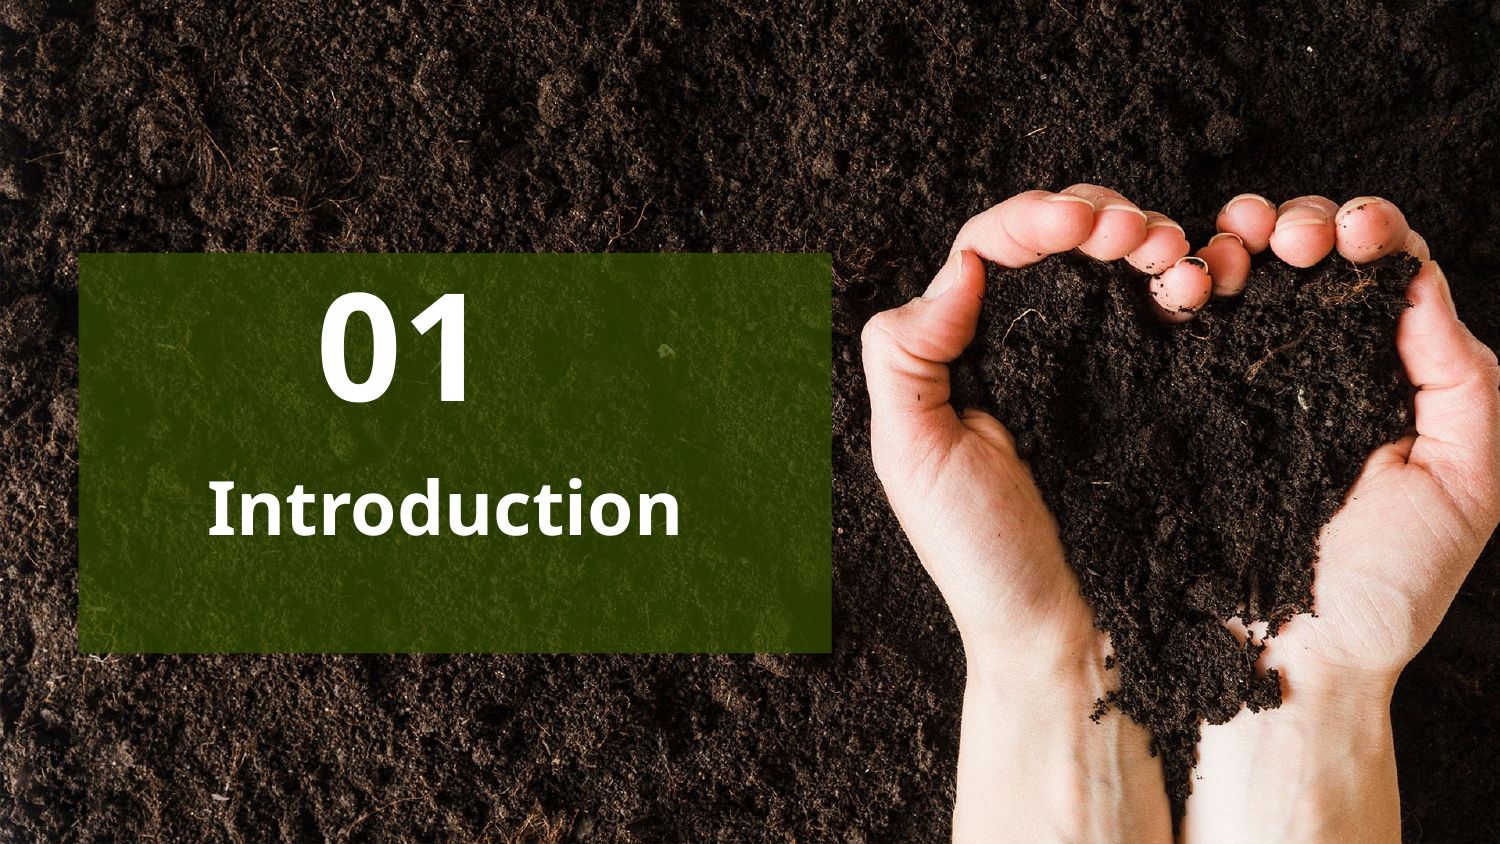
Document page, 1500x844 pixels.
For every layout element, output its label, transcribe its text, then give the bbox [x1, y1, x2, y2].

title Introduction [133, 423, 758, 588]
picture [0, 0, 1500, 844]
text_box [78, 252, 832, 654]
title 01 [55, 252, 751, 430]
